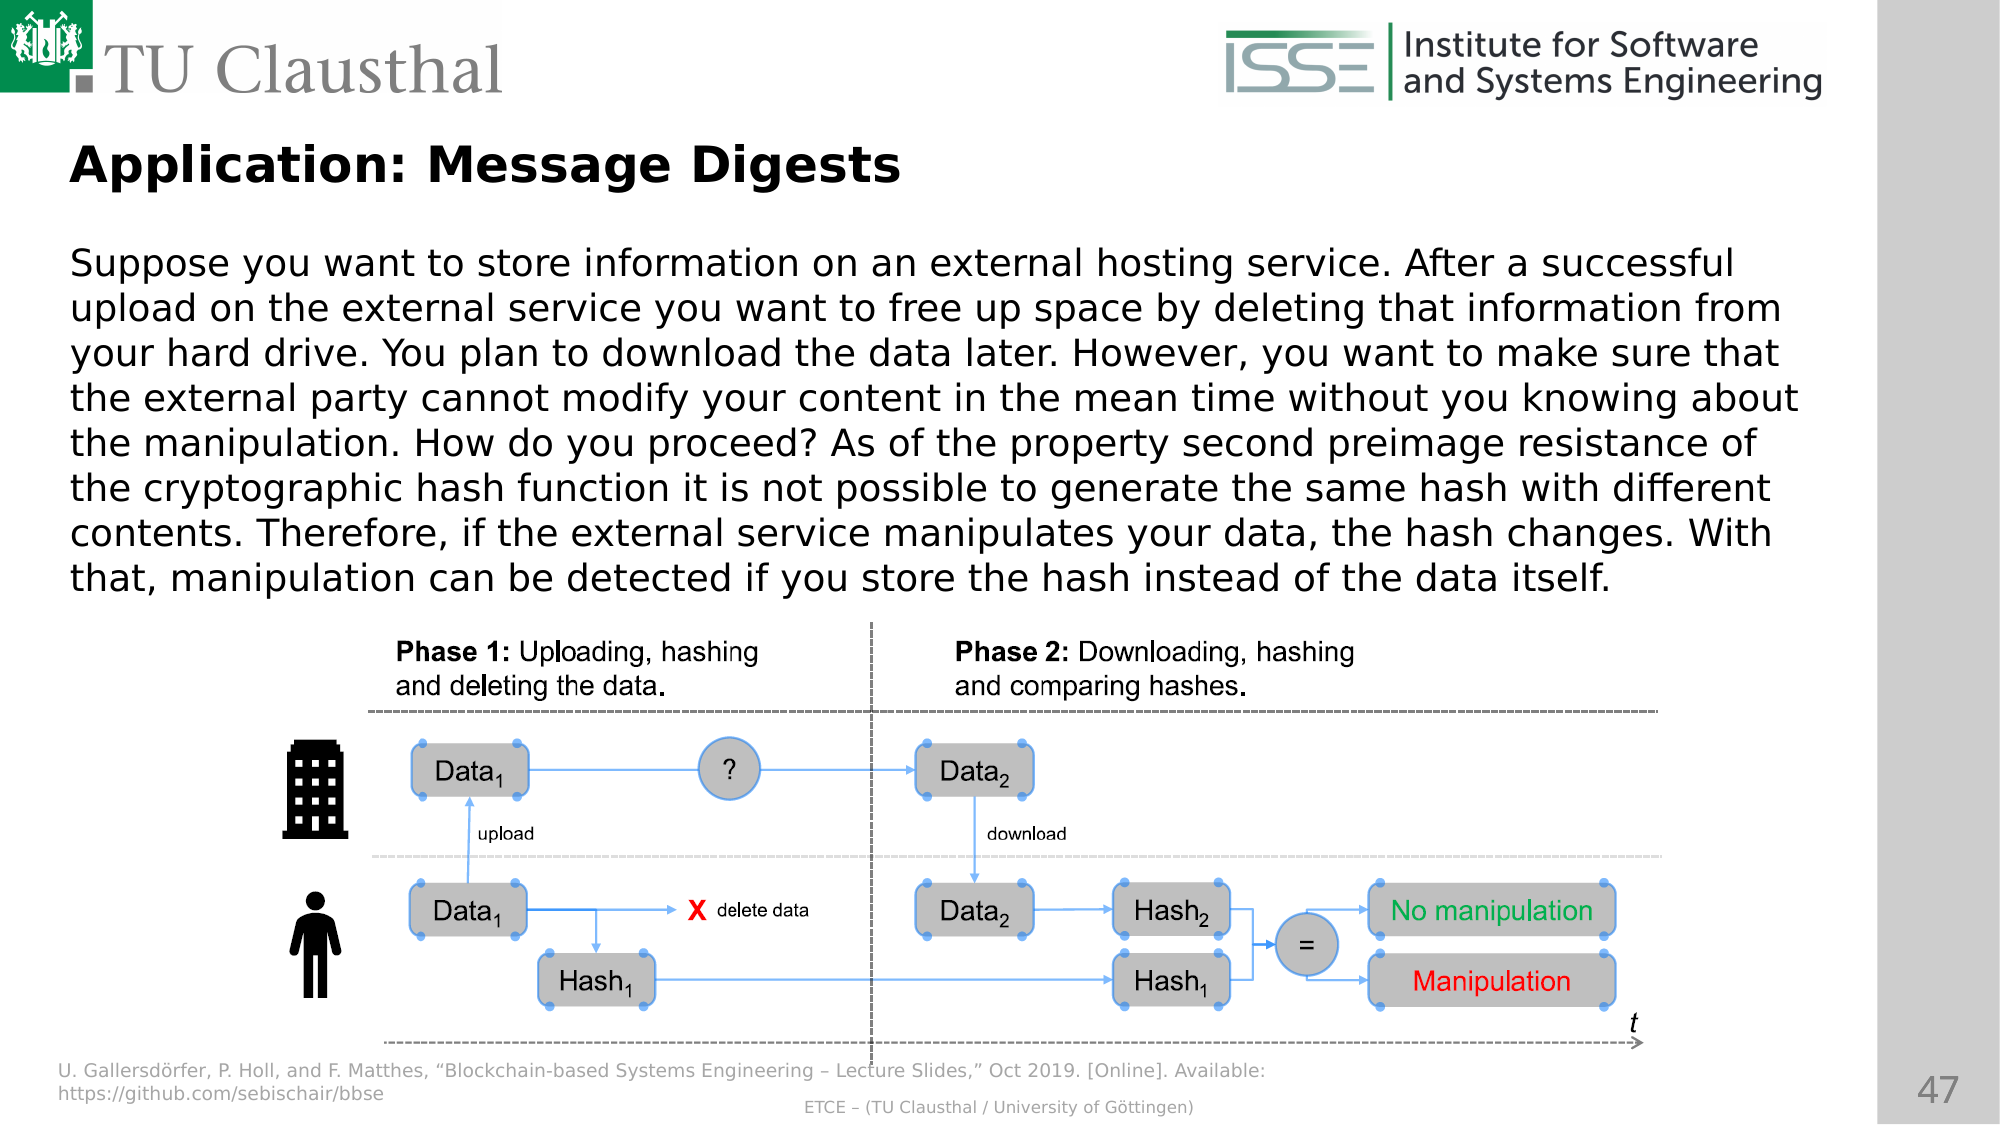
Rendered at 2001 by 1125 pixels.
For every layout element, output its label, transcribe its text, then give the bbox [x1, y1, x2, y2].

text_box Application: Message Digests [55, 125, 1819, 208]
text_box U. Gallersdörfer, P. Holl, and F. Matthes, “Blockchain-based Systems Engineering – Lecture Slides,” Oct 2019. [Online]. Available: https://github.com/sebischair/bbse [43, 1051, 1521, 1112]
text_box Suppose you want to store information on an external hosting service. After a successful upload on the external service you want to free up space by deleting that information from your hard drive. You plan to download the data later. However, you want to make sure that the external party cannot modify your content in the mean time without you knowing about the manipulation. How do you proceed? As of the property second preimage resistance of the cryptographic hash function it is not possible to generate the same hash with different contents. Therefore, if the external service manipulates your data, the hash changes. With that, manipulation can be detected if you store the hash instead of the data itself. [55, 208, 1819, 1035]
picture [1218, 22, 1827, 107]
picture [265, 614, 1665, 1065]
picture [0, 0, 502, 93]
